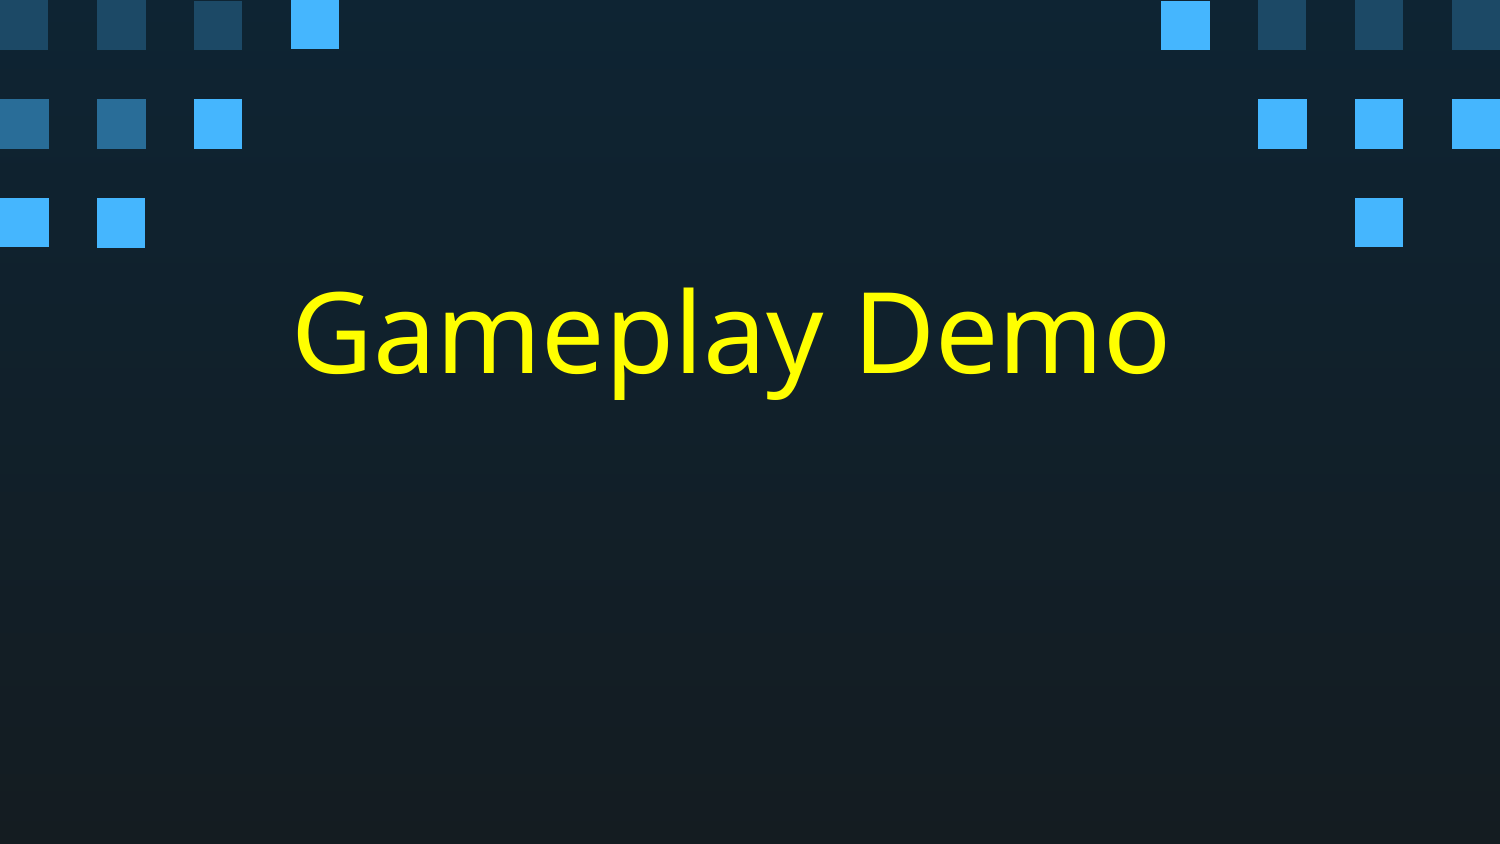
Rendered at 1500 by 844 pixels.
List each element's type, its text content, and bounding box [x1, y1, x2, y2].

title Gameplay Demo [101, 211, 1364, 582]
